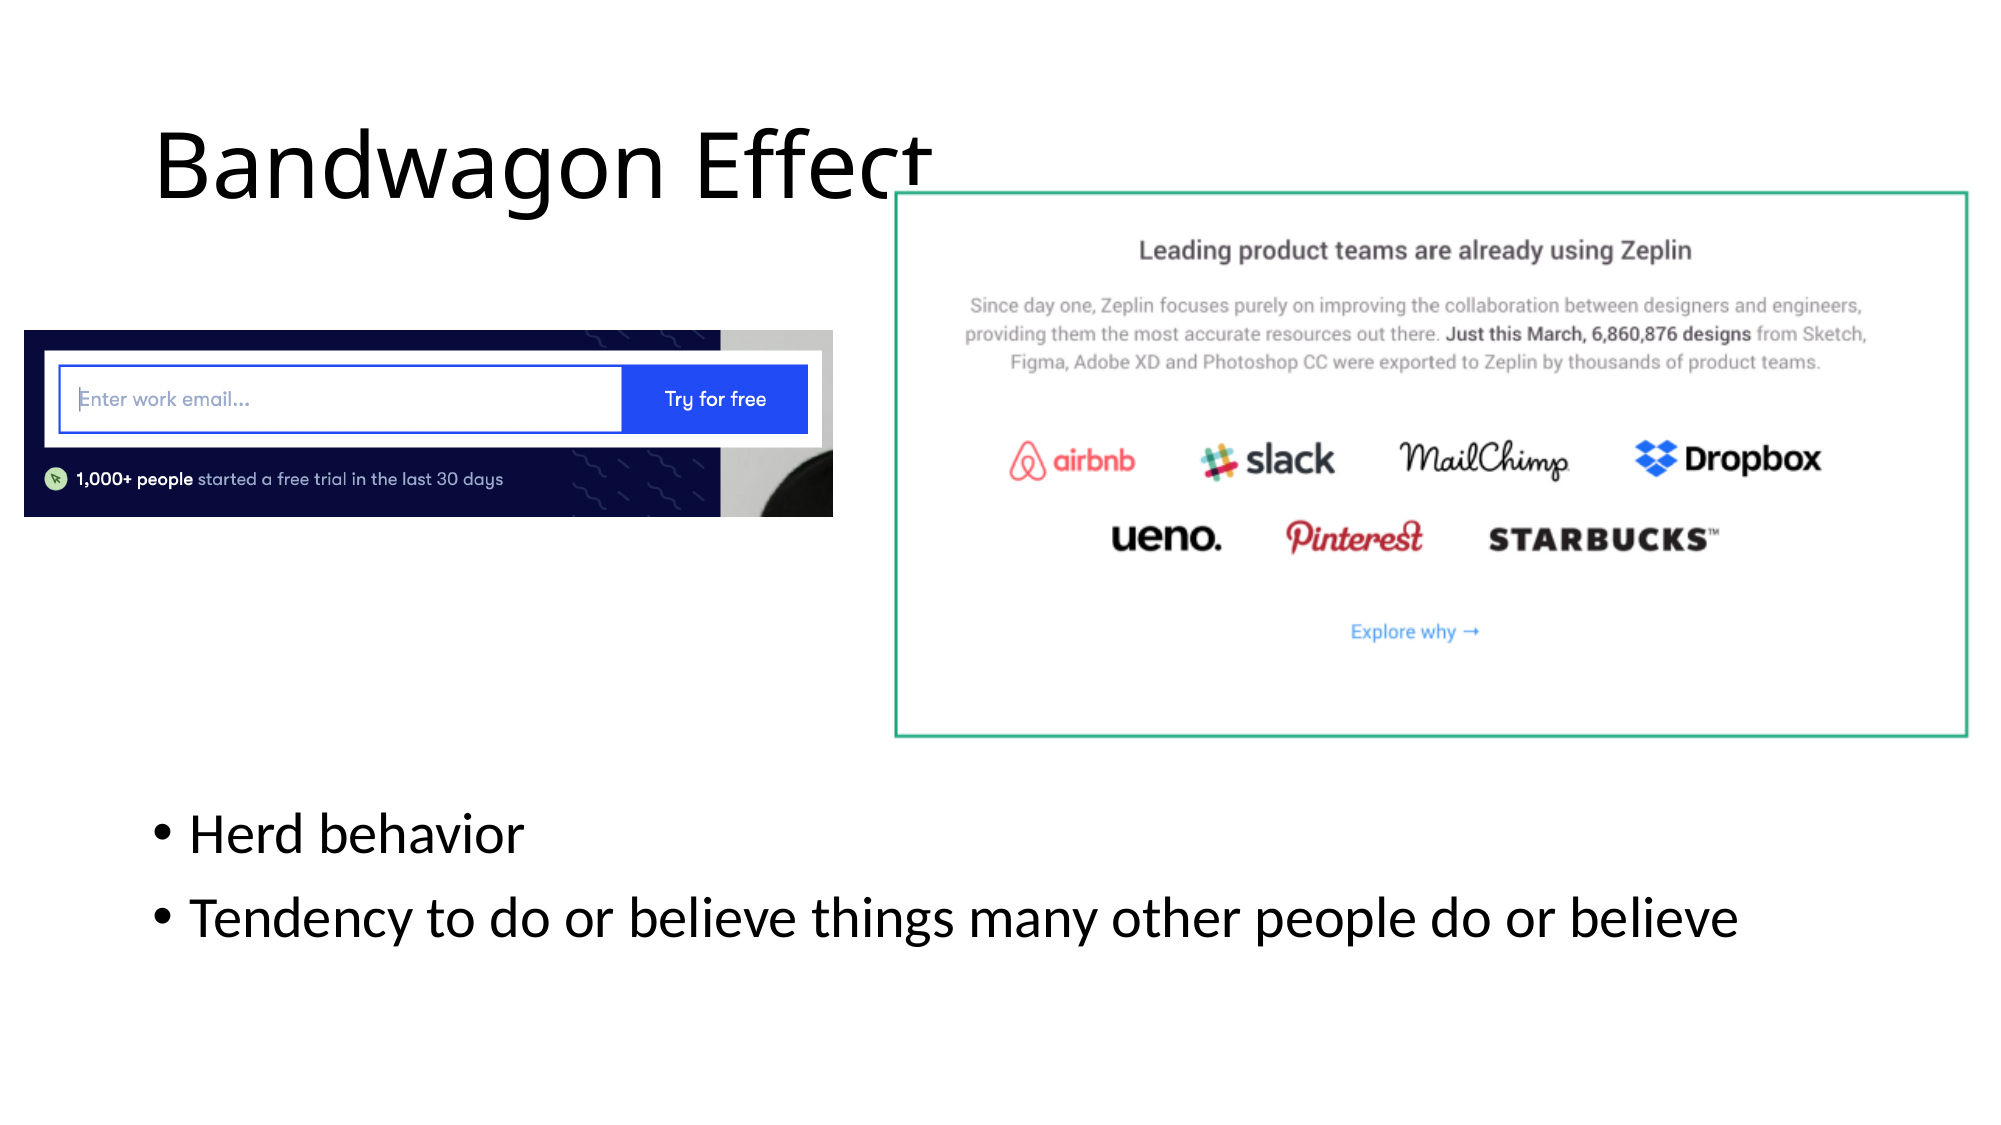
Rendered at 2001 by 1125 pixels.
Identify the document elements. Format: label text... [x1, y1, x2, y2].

picture [24, 330, 833, 517]
picture [887, 185, 1976, 743]
title Bandwagon Effect [137, 59, 1863, 278]
list Herd behavior Tendency to do or believe things many other people do or believe [137, 795, 1863, 1014]
